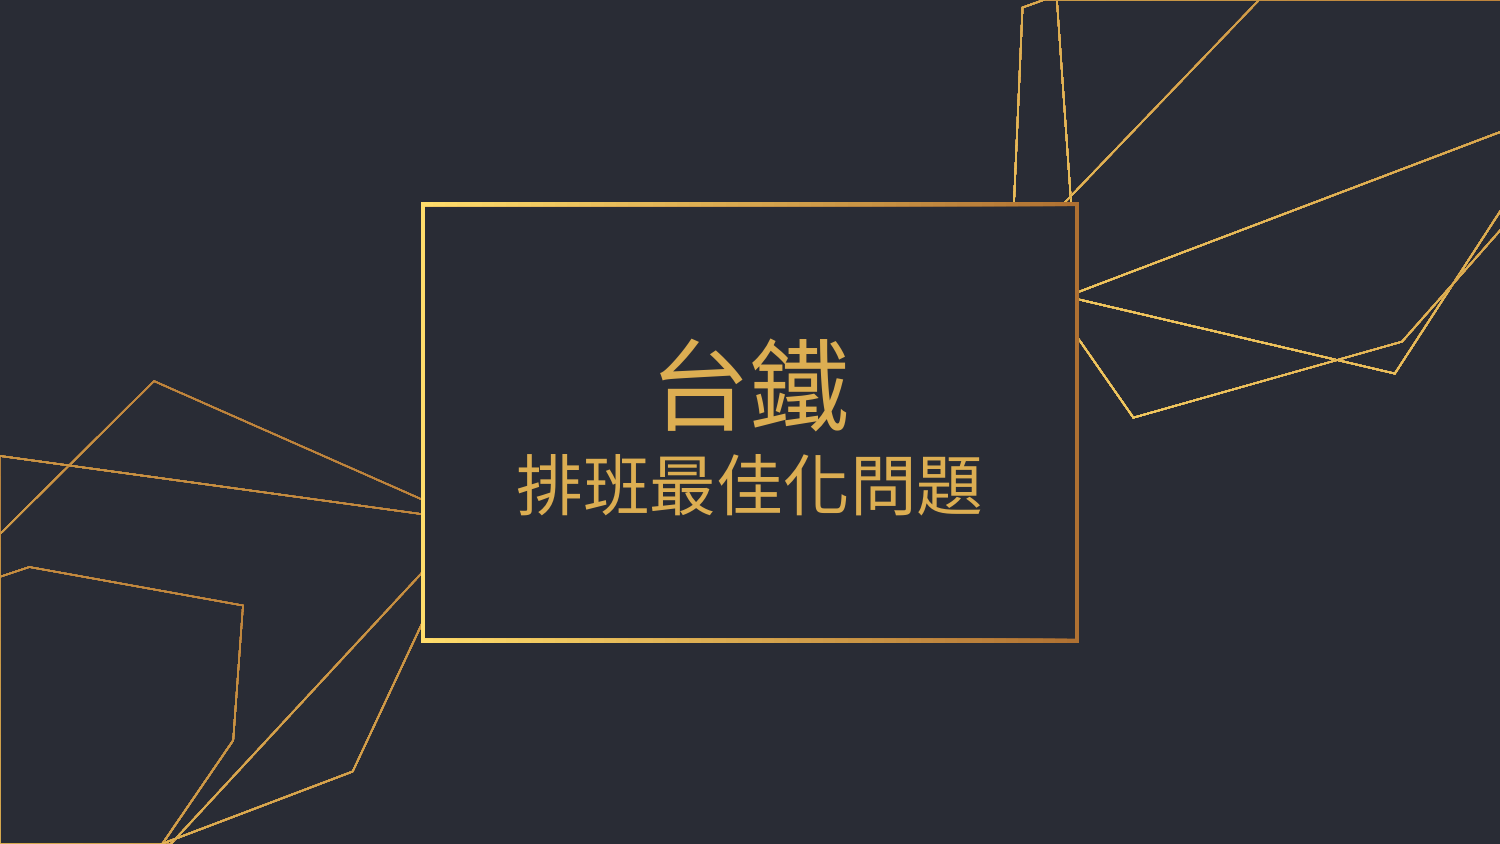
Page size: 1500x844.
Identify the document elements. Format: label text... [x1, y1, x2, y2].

title 台鐵 排班最佳化問題 [450, 268, 1050, 579]
